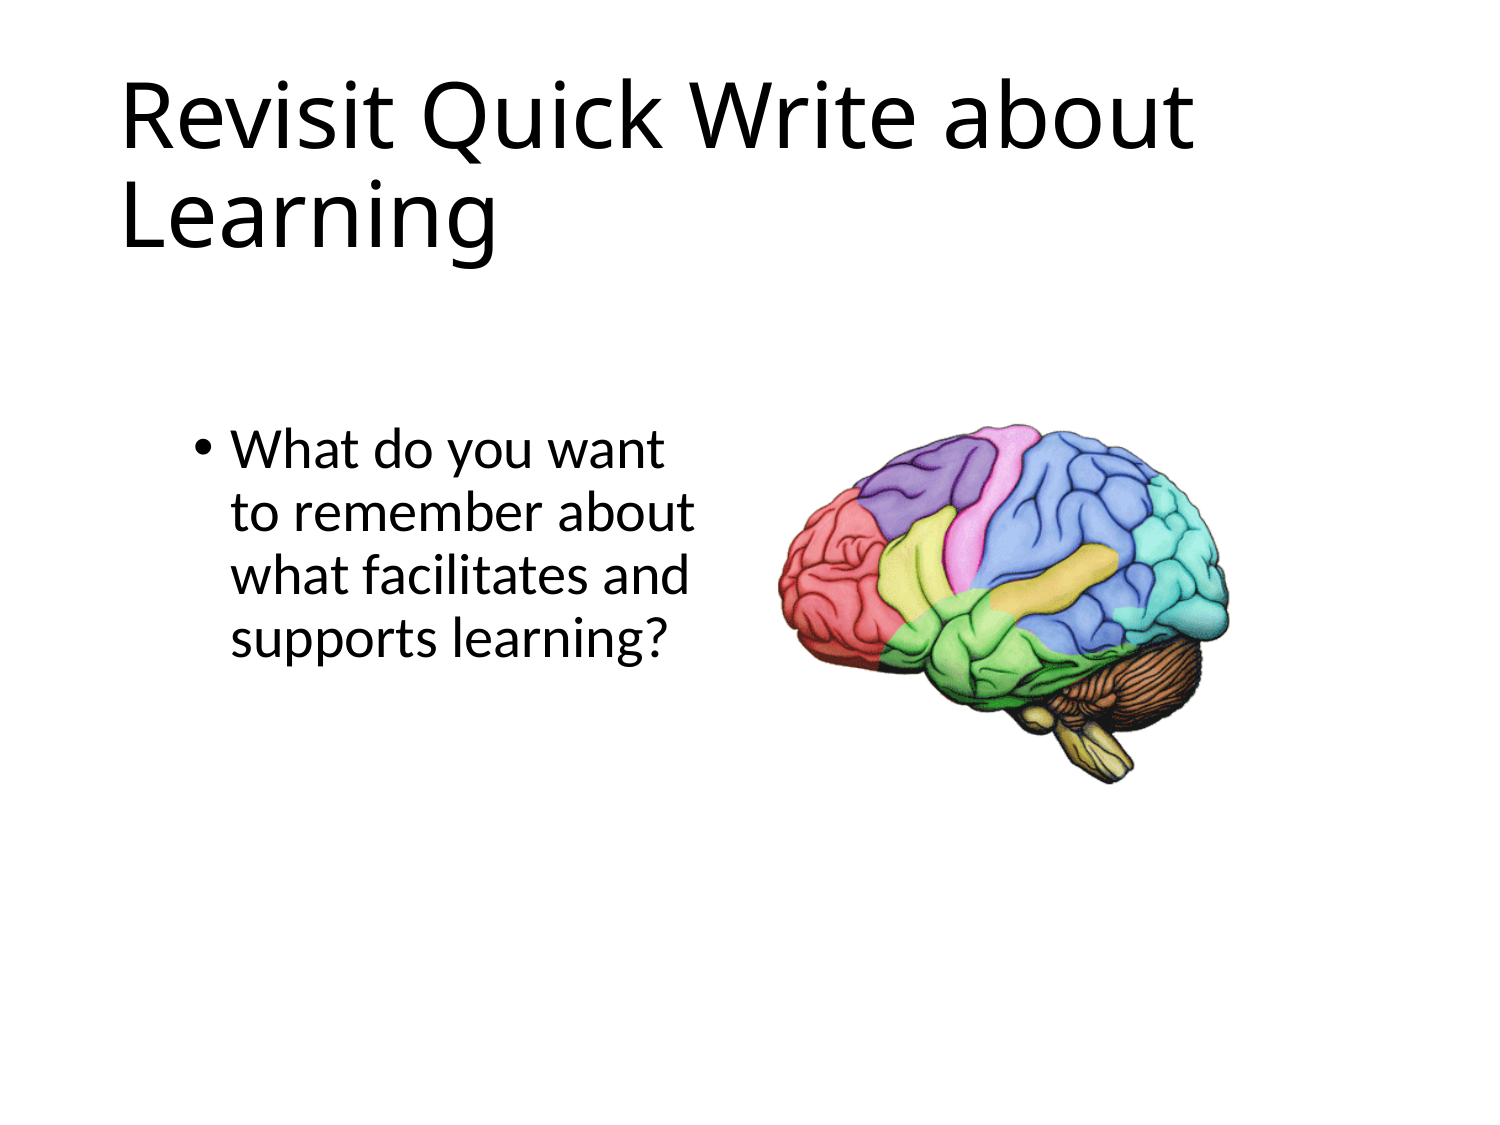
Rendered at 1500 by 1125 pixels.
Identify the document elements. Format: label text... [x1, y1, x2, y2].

picture [751, 410, 1273, 804]
list What do you want to remember about what facilitates and supports learning? [103, 410, 738, 969]
title Revisit Quick Write about Learning [103, 59, 1398, 278]
